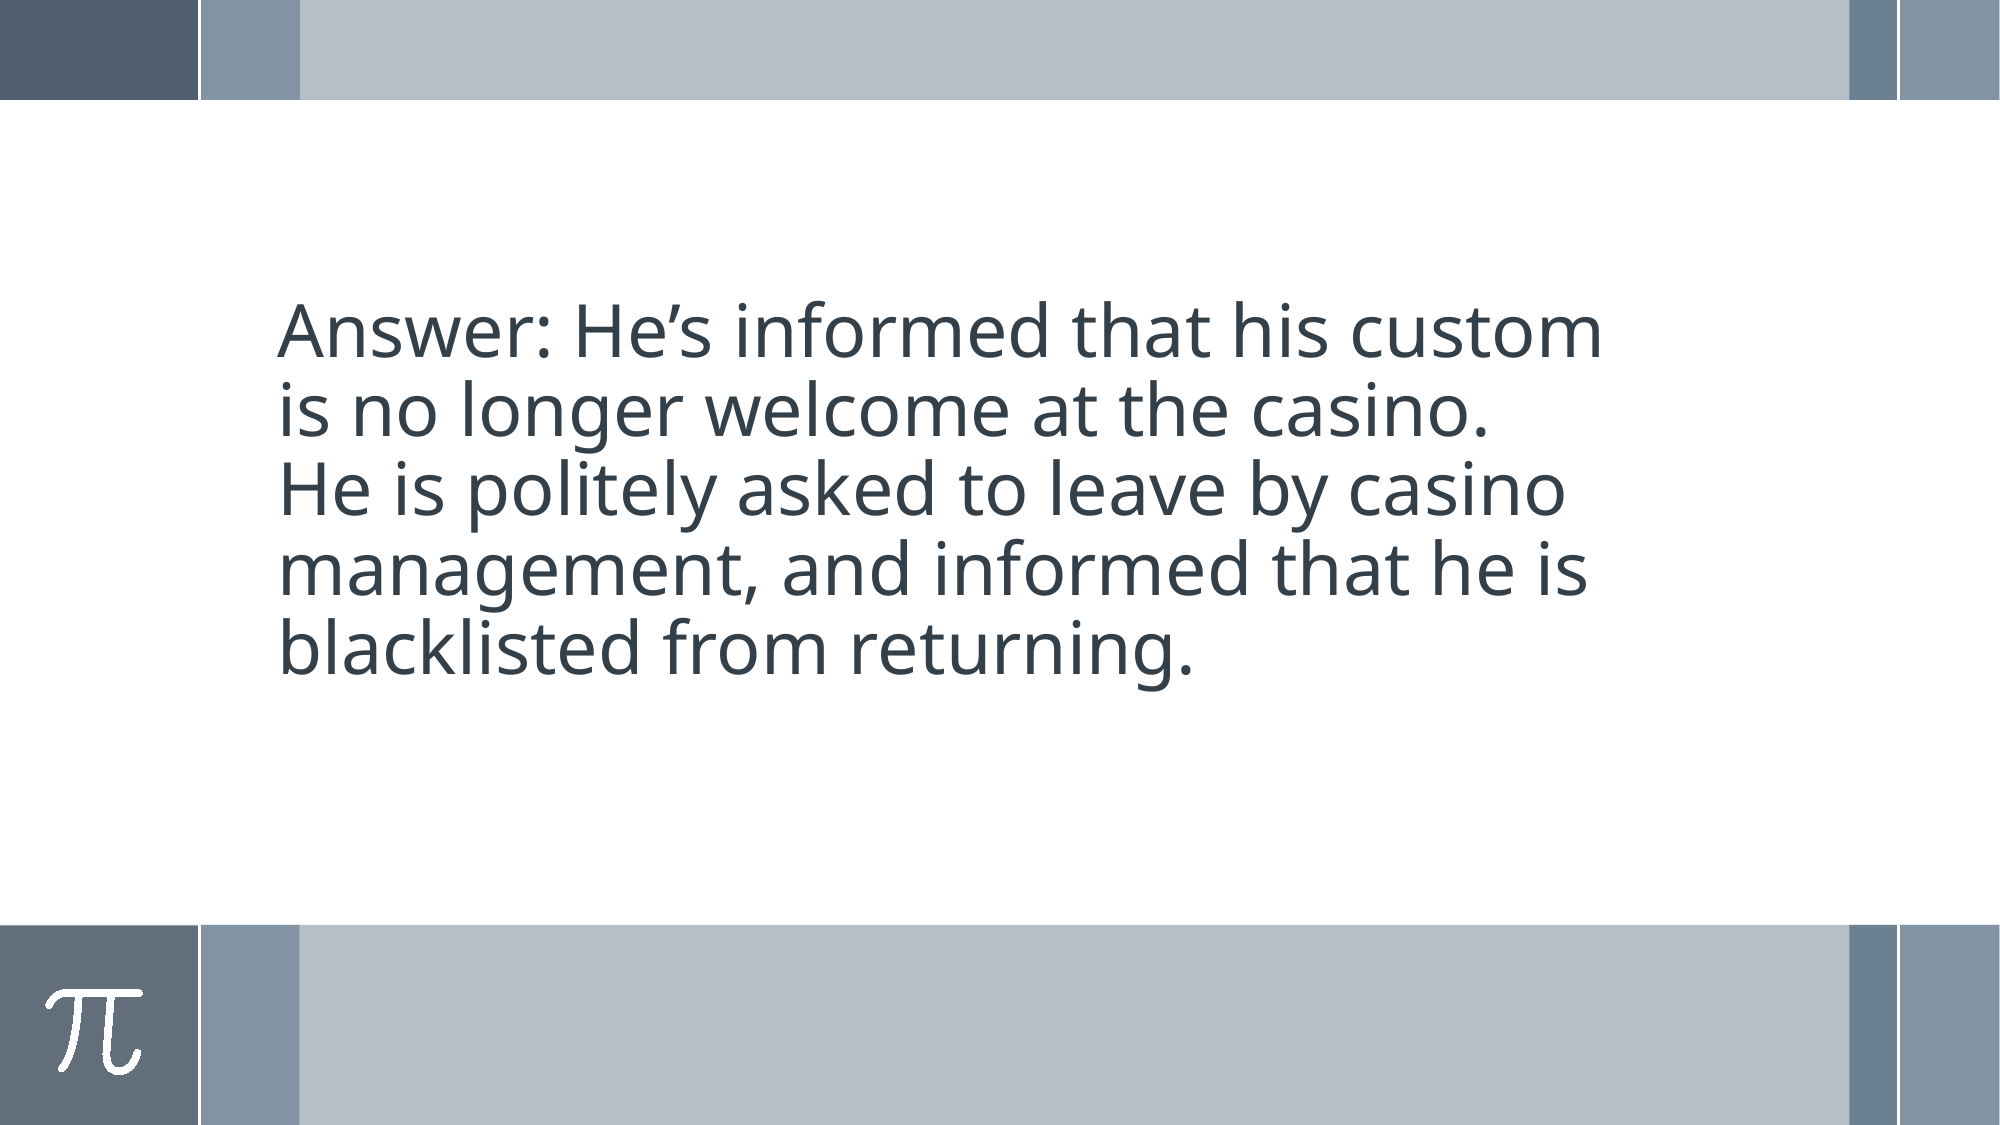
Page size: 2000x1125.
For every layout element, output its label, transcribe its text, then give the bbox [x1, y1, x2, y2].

title Answer: He’s informed that his custom is no longer welcome at the casino. He is politely asked to leave by casino management, and informed that he is blacklisted from returning. [262, 262, 1622, 698]
